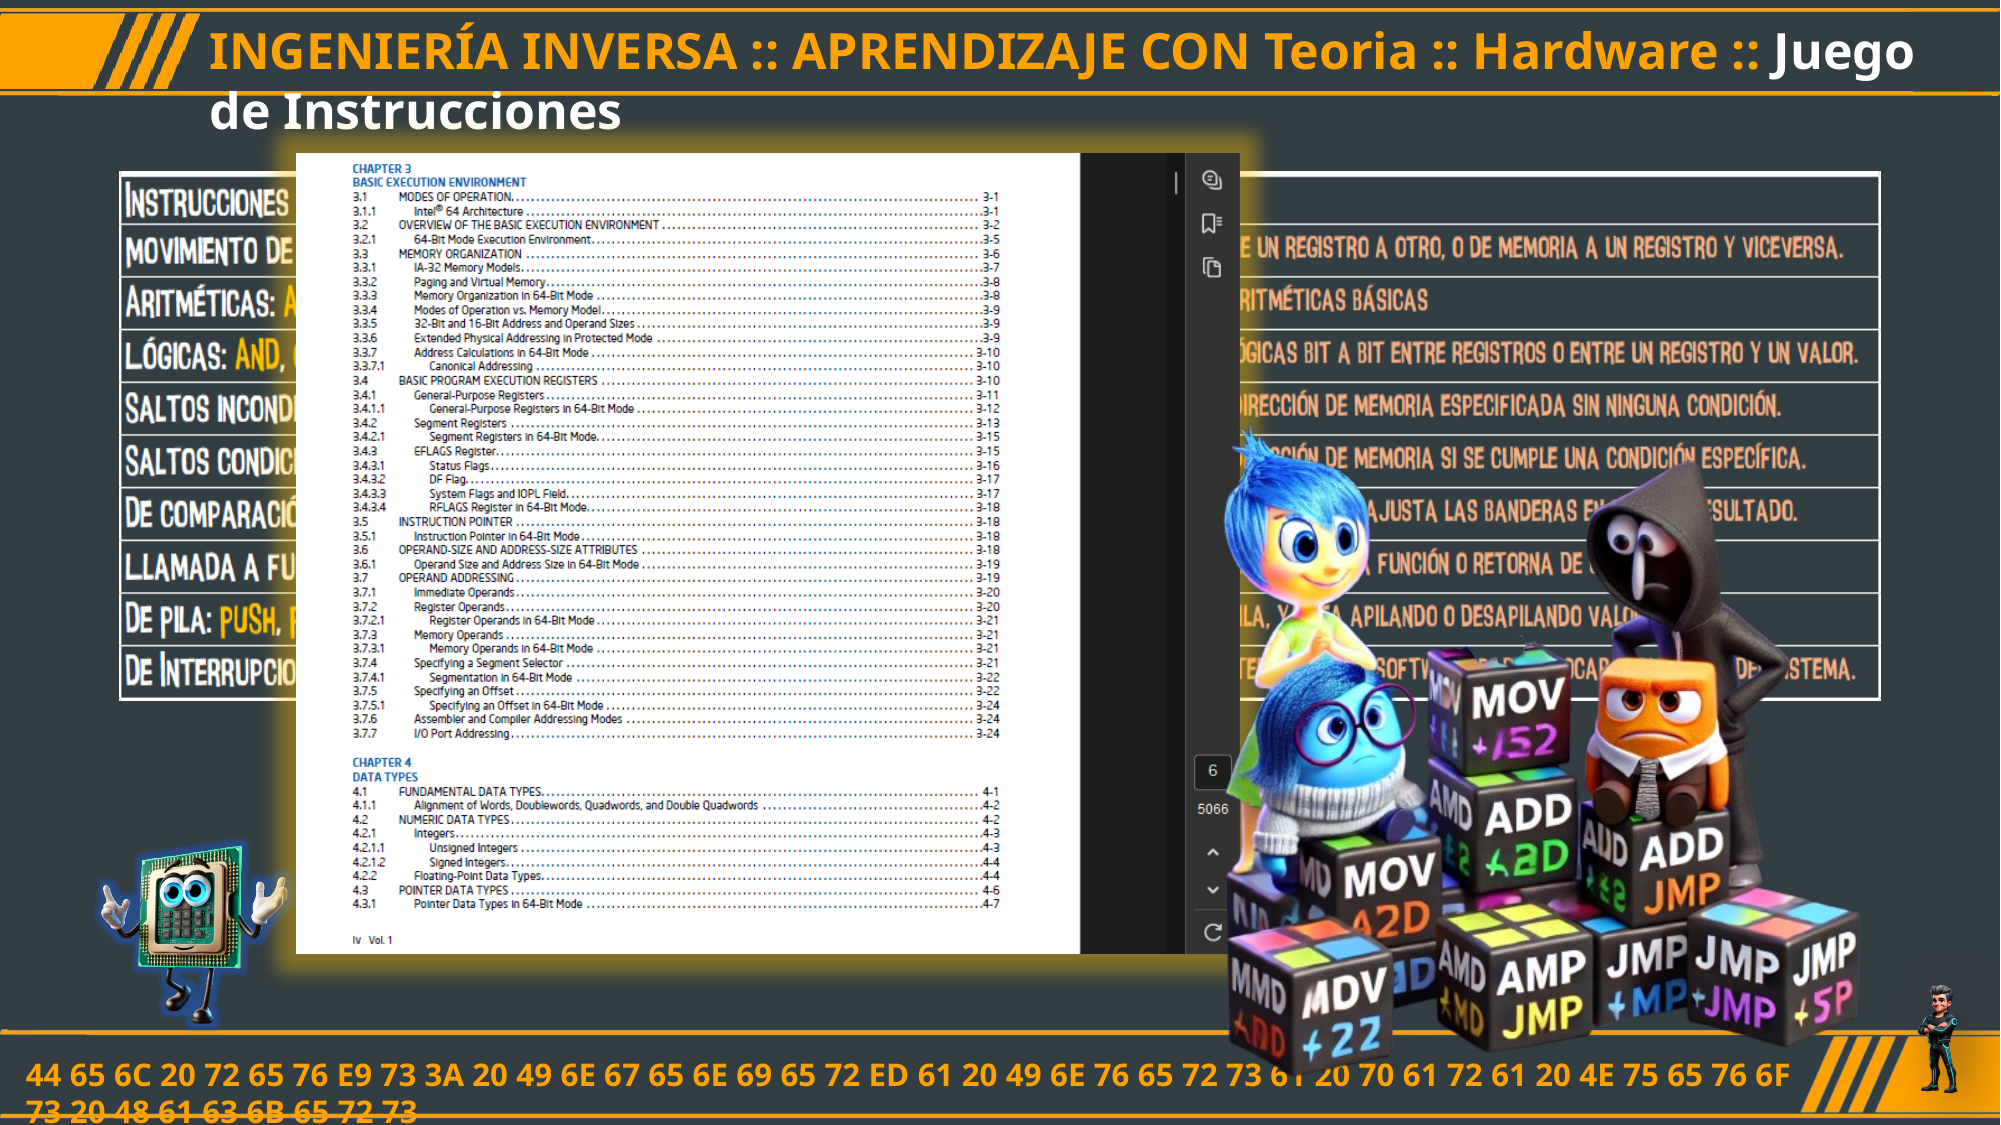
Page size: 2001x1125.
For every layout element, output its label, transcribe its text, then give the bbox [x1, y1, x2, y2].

text_box 44 65 6C 20 72 65 76 E9 73 3A 20 49 6E 67 65 6E 69 65 72 ED 61 20 49 6E 76 65 72 73 61 20 70 61 72 61 20 4E 75 65 76 6F 73 20 48 61 63 6B 65 72 73 [11, 1120, 1180, 1125]
text_box INGENIERÍA INVERSA :: APRENDIZAJE CON Teoria :: Hardware :: Juego de Instrucciones [194, 96, 1991, 148]
picture [0, 5, 2000, 96]
picture [0, 153, 2000, 1125]
